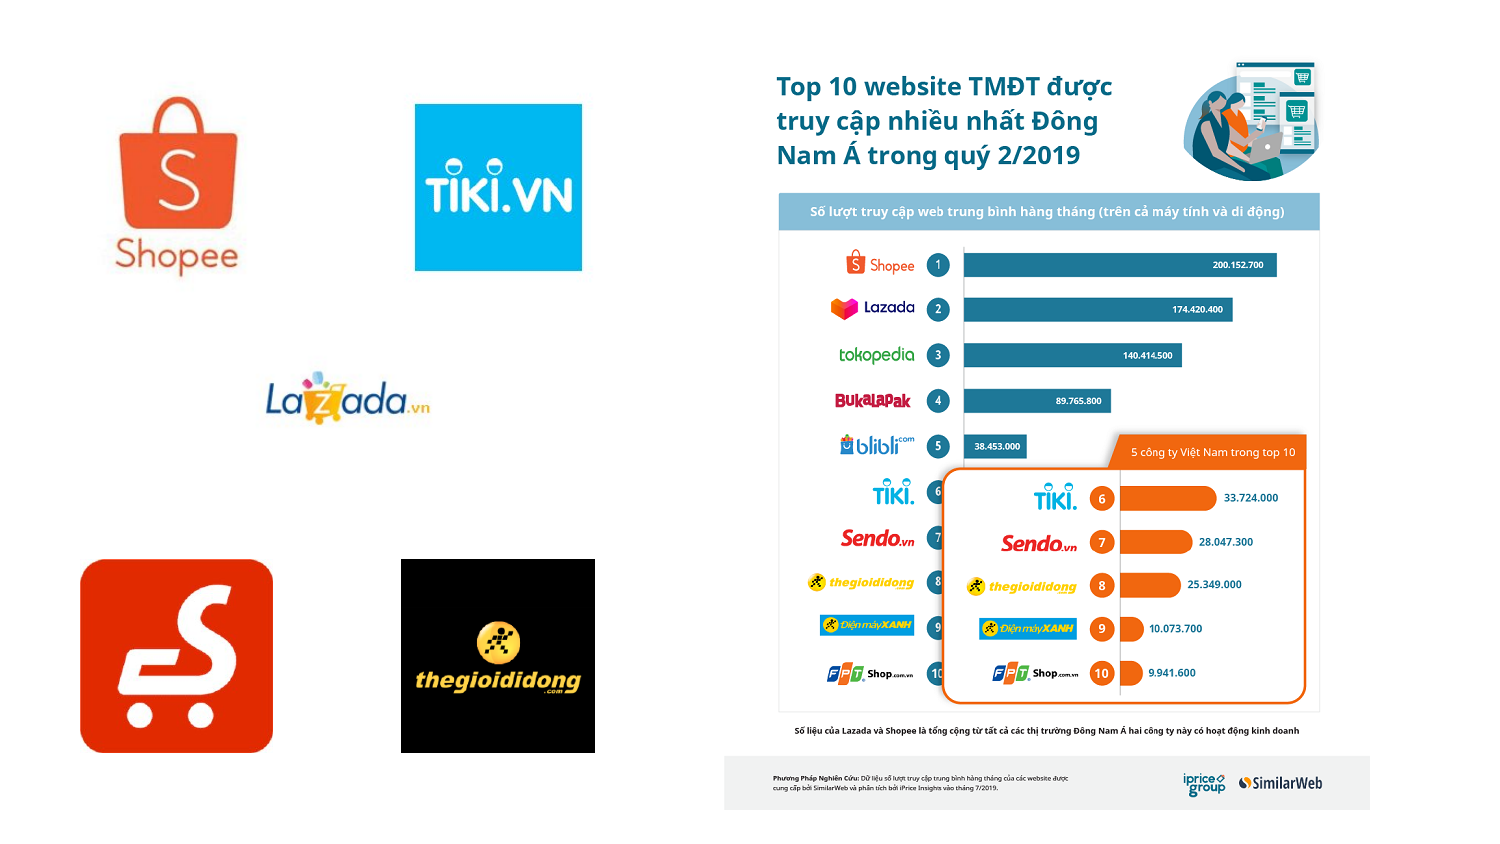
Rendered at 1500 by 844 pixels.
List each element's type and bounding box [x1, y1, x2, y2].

picture [79, 559, 274, 753]
picture [36, 47, 624, 532]
picture [401, 559, 595, 753]
picture [722, 33, 1370, 810]
